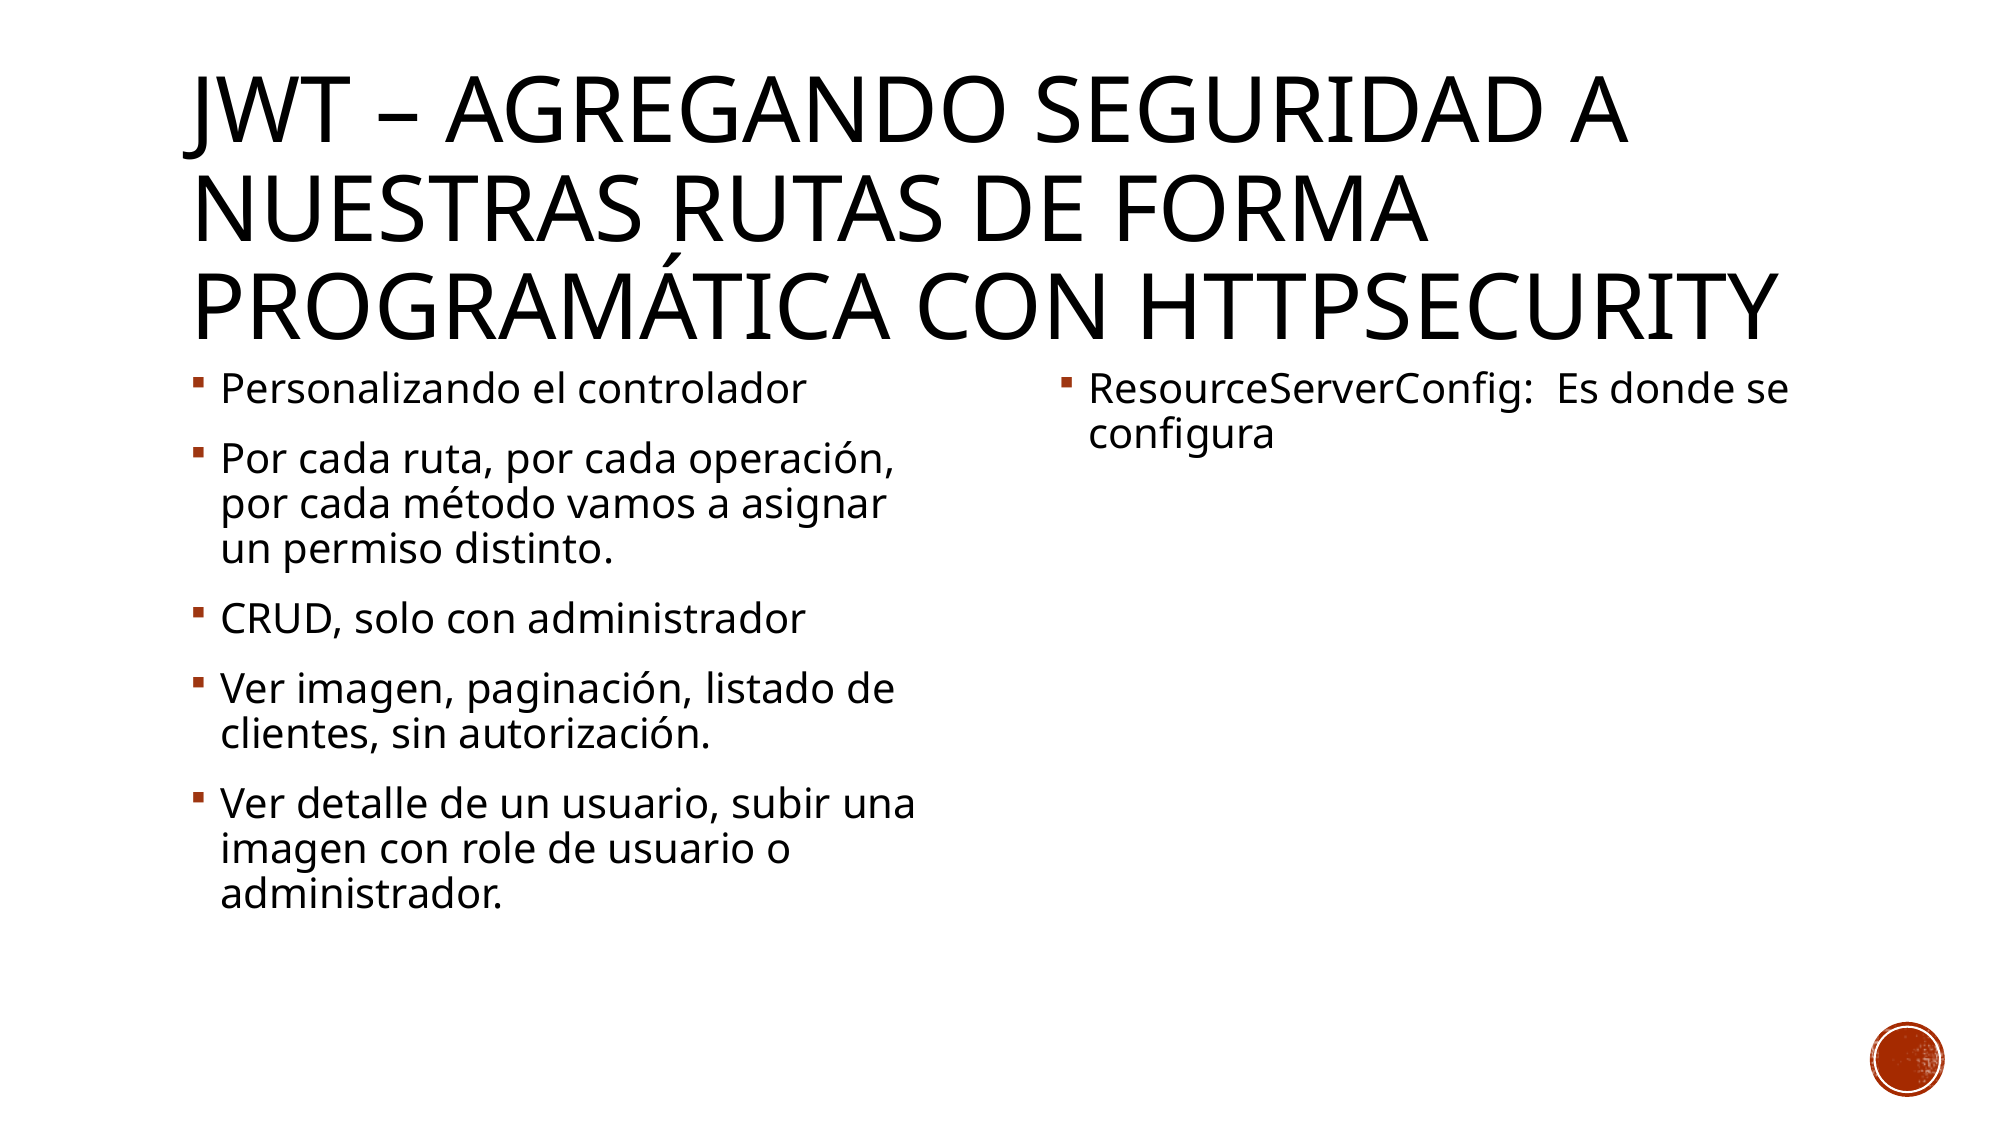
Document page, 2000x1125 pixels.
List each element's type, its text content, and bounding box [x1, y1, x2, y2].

list Personalizando el controlador Por cada ruta, por cada operación, por cada método vamos a asignar un permiso distinto. CRUD, solo con administrador Ver imagen, paginación, listado de clientes, sin autorización. Ver detalle de un usuario, subir una imagen con role de usuario o administrador. [175, 360, 956, 1013]
list ResourceServerConfig: Es donde se configura [1043, 360, 1824, 1013]
title Jwt – agregando seguridad a nuestras rutas de forma programática con httpsecurity [175, 79, 1825, 344]
